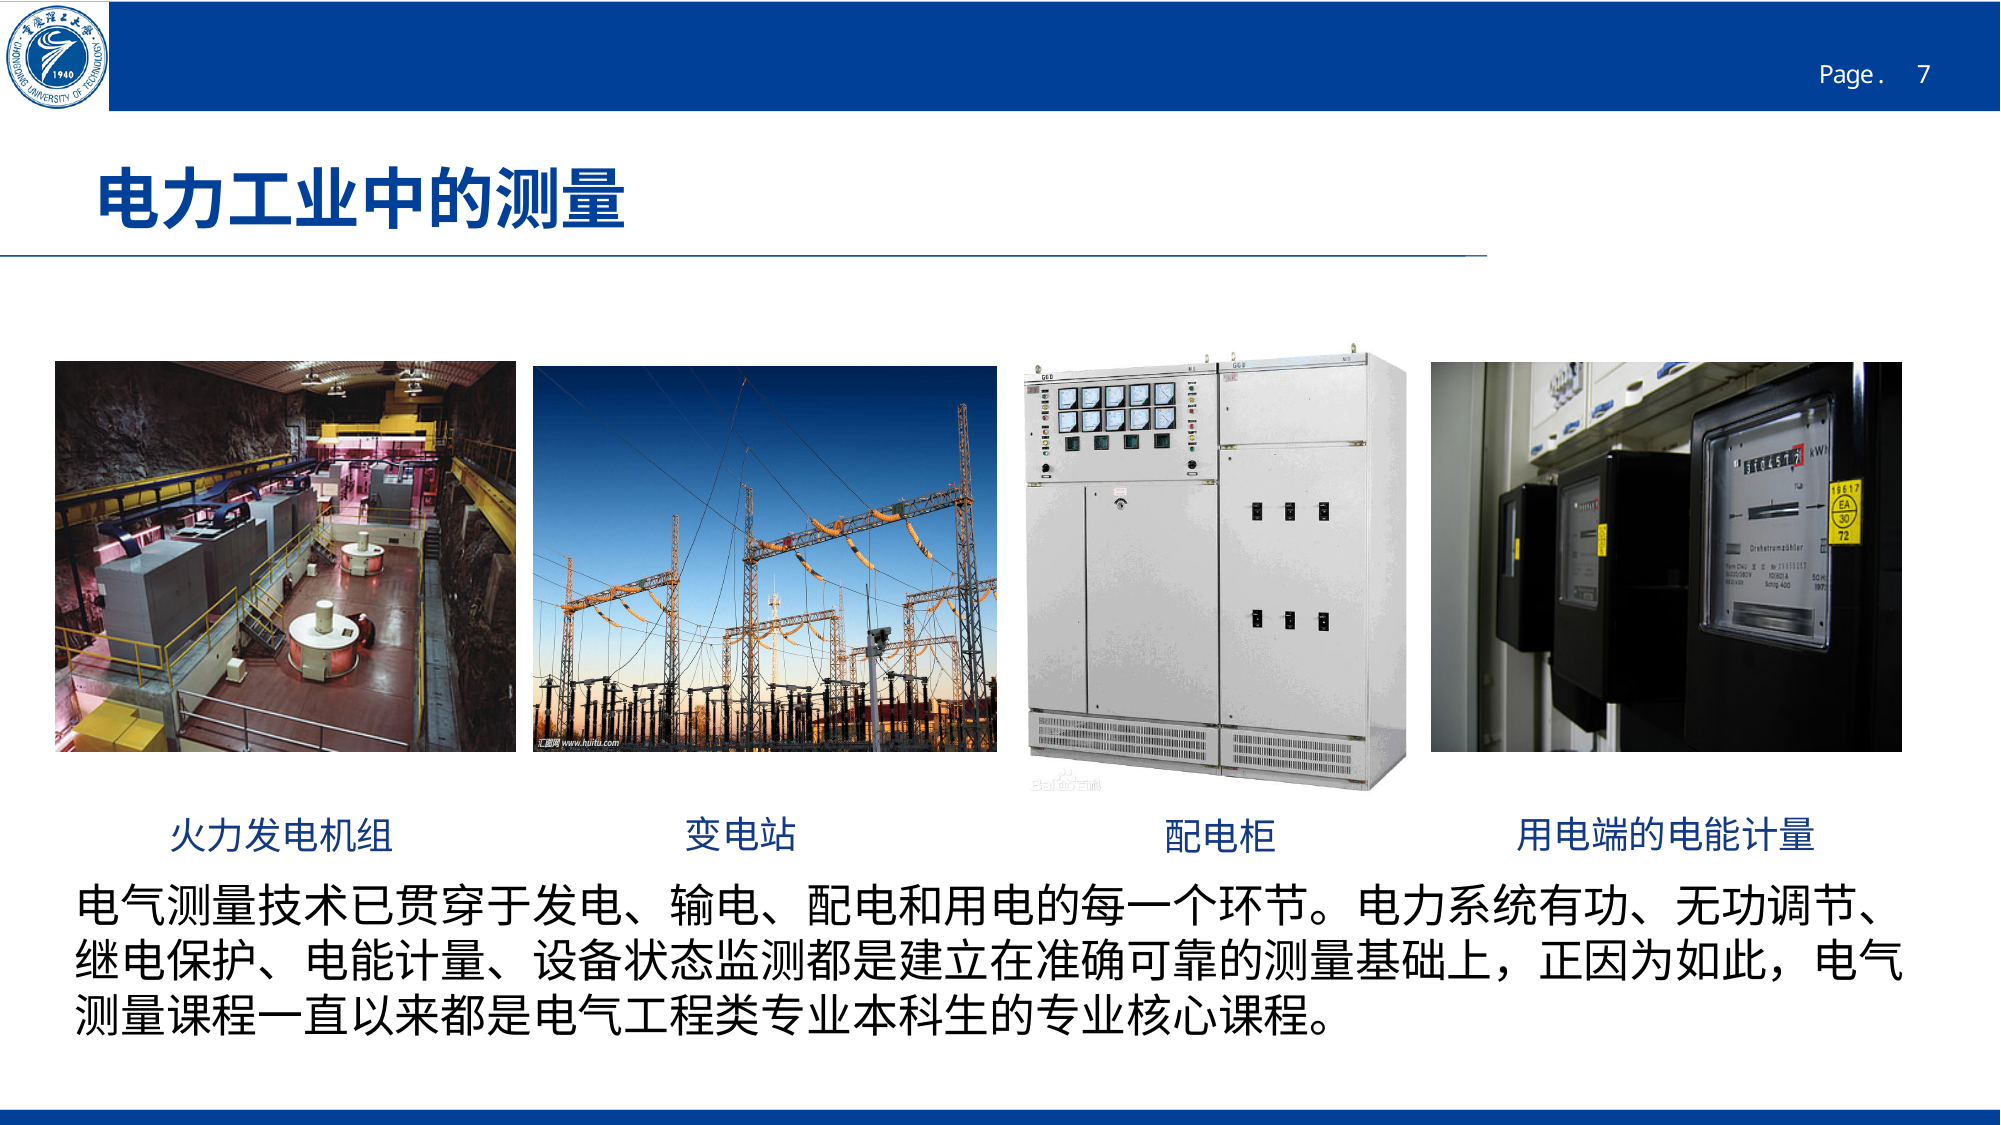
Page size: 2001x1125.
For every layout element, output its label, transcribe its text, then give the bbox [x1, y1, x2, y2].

text_box 火力发电机组 [81, 804, 483, 865]
text_box 电气测量技术已贯穿于发电、输电、配电和用电的每一个环节。电力系统有功、无功调节、继电保护、电能计量、设备状态监测都是建立在准确可靠的测量基础上，正因为如此，电气测量课程一直以来都是电气工程类专业本科生的专业核心课程。 [60, 869, 1957, 1050]
text_box 变电站 [540, 803, 942, 864]
picture [1008, 296, 1902, 817]
title 电力工业中的测量 [78, 154, 1910, 250]
picture [55, 361, 516, 752]
picture [0, 2, 109, 112]
text_box 用电端的电能计量 [1465, 803, 1867, 864]
text_box 配电柜 [1019, 817, 1422, 866]
picture [533, 366, 997, 752]
